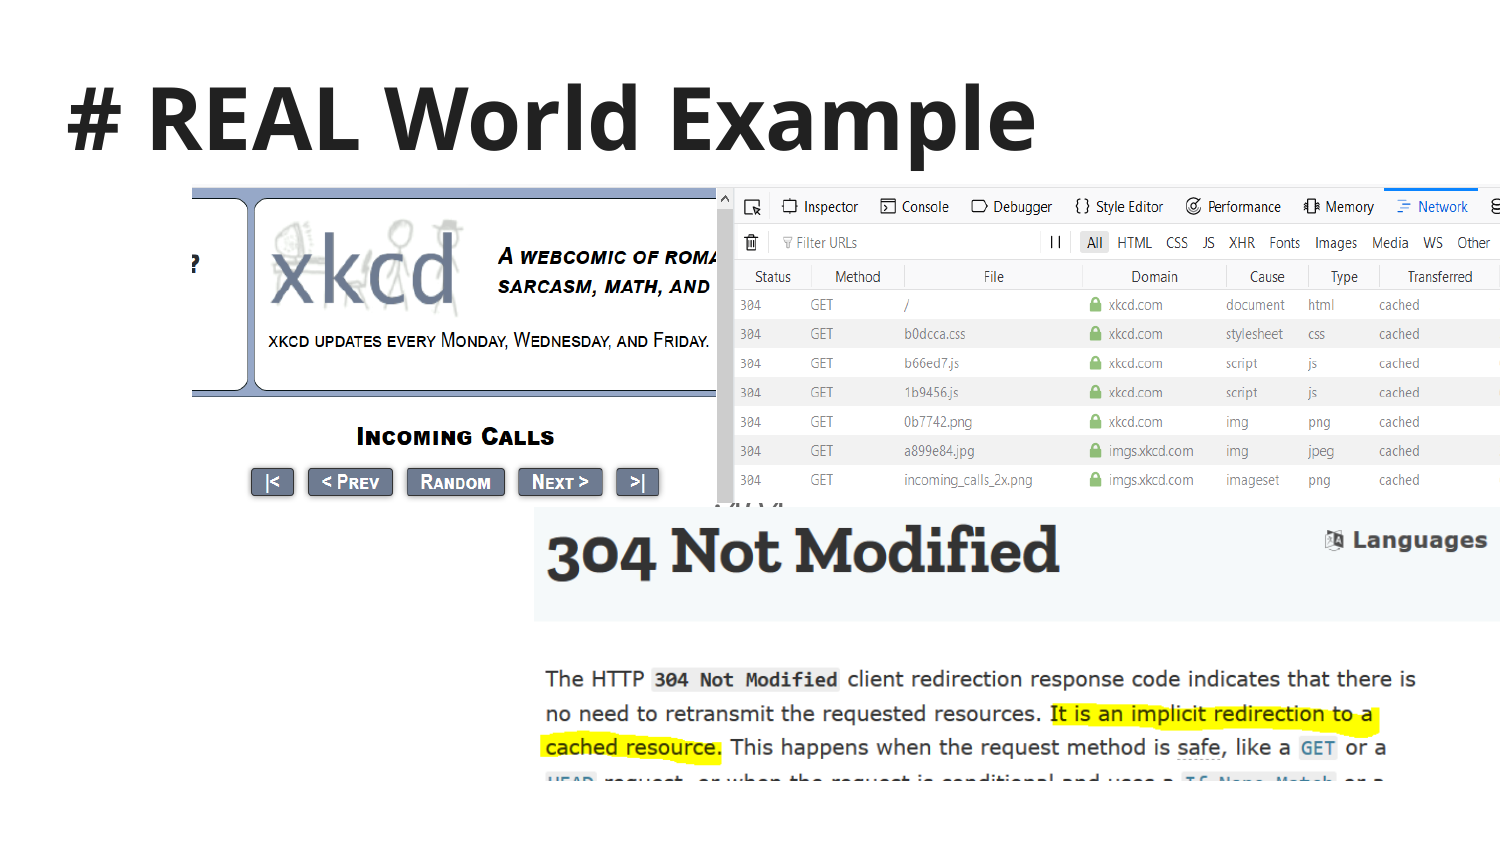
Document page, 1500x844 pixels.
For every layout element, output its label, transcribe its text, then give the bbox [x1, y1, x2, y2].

list Status codes: :404 :200 :304 [51, 201, 1449, 834]
picture [534, 507, 1500, 781]
picture [191, 184, 1500, 503]
title # REAL World Example [51, 48, 1449, 180]
